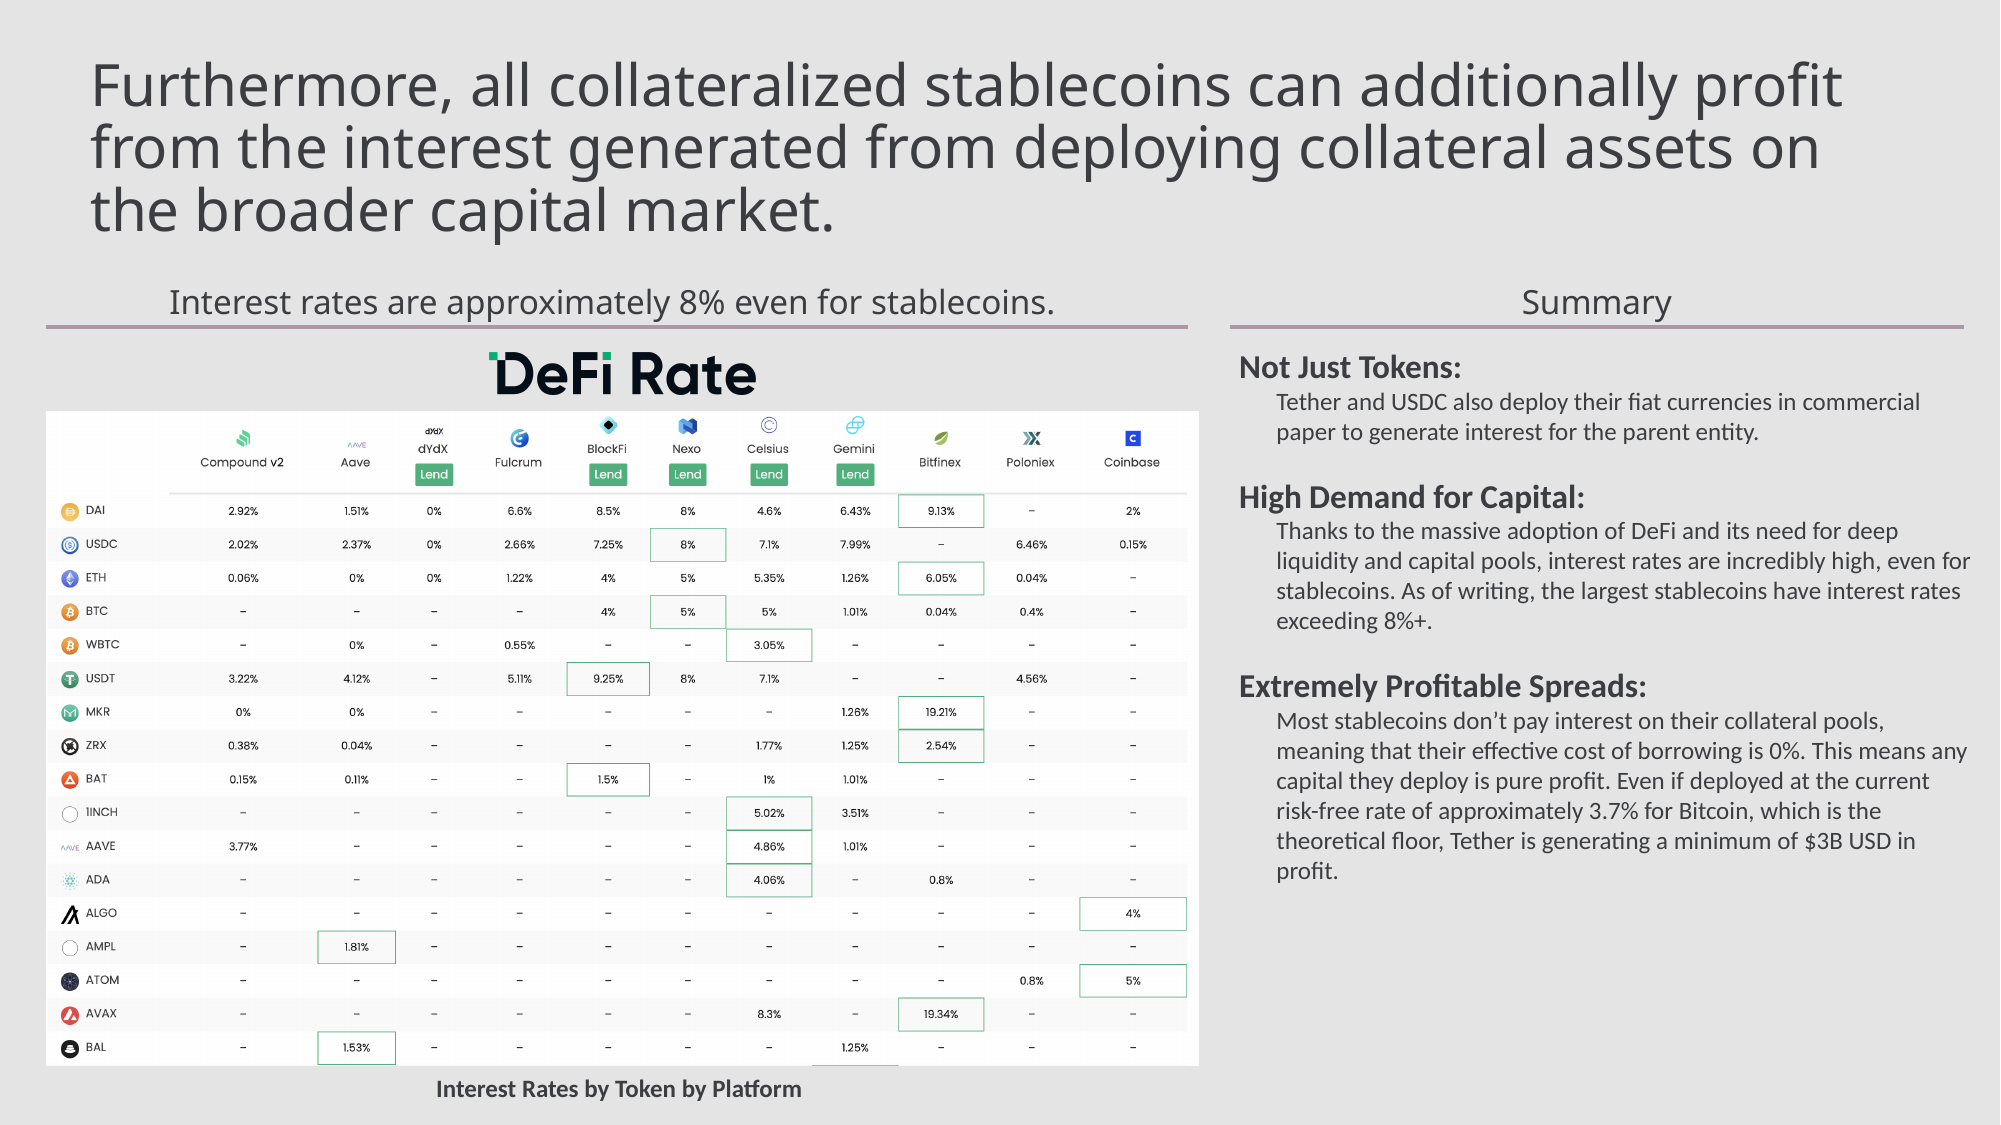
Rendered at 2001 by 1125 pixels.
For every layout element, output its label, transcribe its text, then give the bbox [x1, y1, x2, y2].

text_box Interest rates are approximately 8% even for stablecoins. [36, 285, 1199, 326]
picture [489, 352, 756, 395]
text_box Summary [1230, 285, 1964, 325]
title Furthermore, all collateralized stablecoins can additionally profit from the interest generated from deploying collateral assets on the broader capital market. [75, 41, 1900, 259]
text_box Not Just Tokens: Tether and USDC also deploy their fiat currencies in commercial paper to generate interest for the parent entity. High Demand for Capital: Thanks to the massive adoption of DeFi and its need for deep liquidity and capital pools, interest rates are incredibly high, even for stablecoins. As of writing, the largest stablecoins have interest rates exceeding 8%+. Extremely Profitable Spreads: Most stablecoins don’t pay interest on their collateral pools, meaning that their effective cost of borrowing is 0%. This means any capital they deploy is pure profit. Even if deployed at the current risk-free rate of approximately 3.7% for Bitcoin, which is the theoretical floor, Tether is generating a minimum of $3B USD in profit. [1224, 337, 1995, 866]
picture [46, 411, 1199, 1066]
text_box Interest Rates by Token by Platform [421, 1066, 824, 1110]
